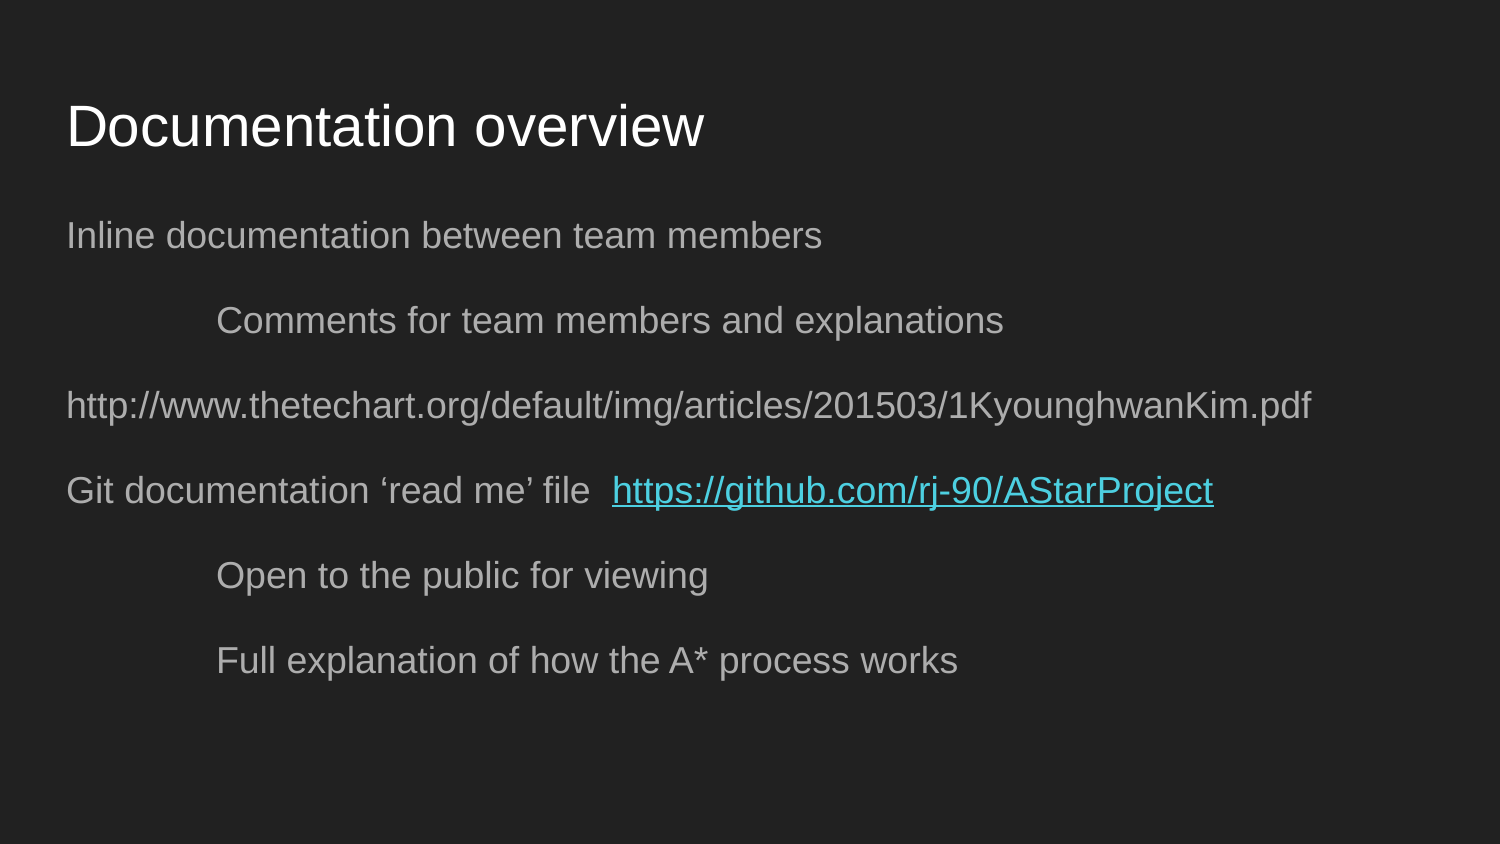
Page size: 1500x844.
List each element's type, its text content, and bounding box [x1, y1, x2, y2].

list Inline documentation between team members Comments for team members and explanations http://www.thetechart.org/default/img/articles/201503/1KyounghwanKim.pdf Git documentation ‘read me’ file https://github.com/rj-90/AStarProject Open to the public for viewing Full explanation of how the A* process works [51, 189, 1449, 750]
title Documentation overview [51, 72, 1449, 167]
